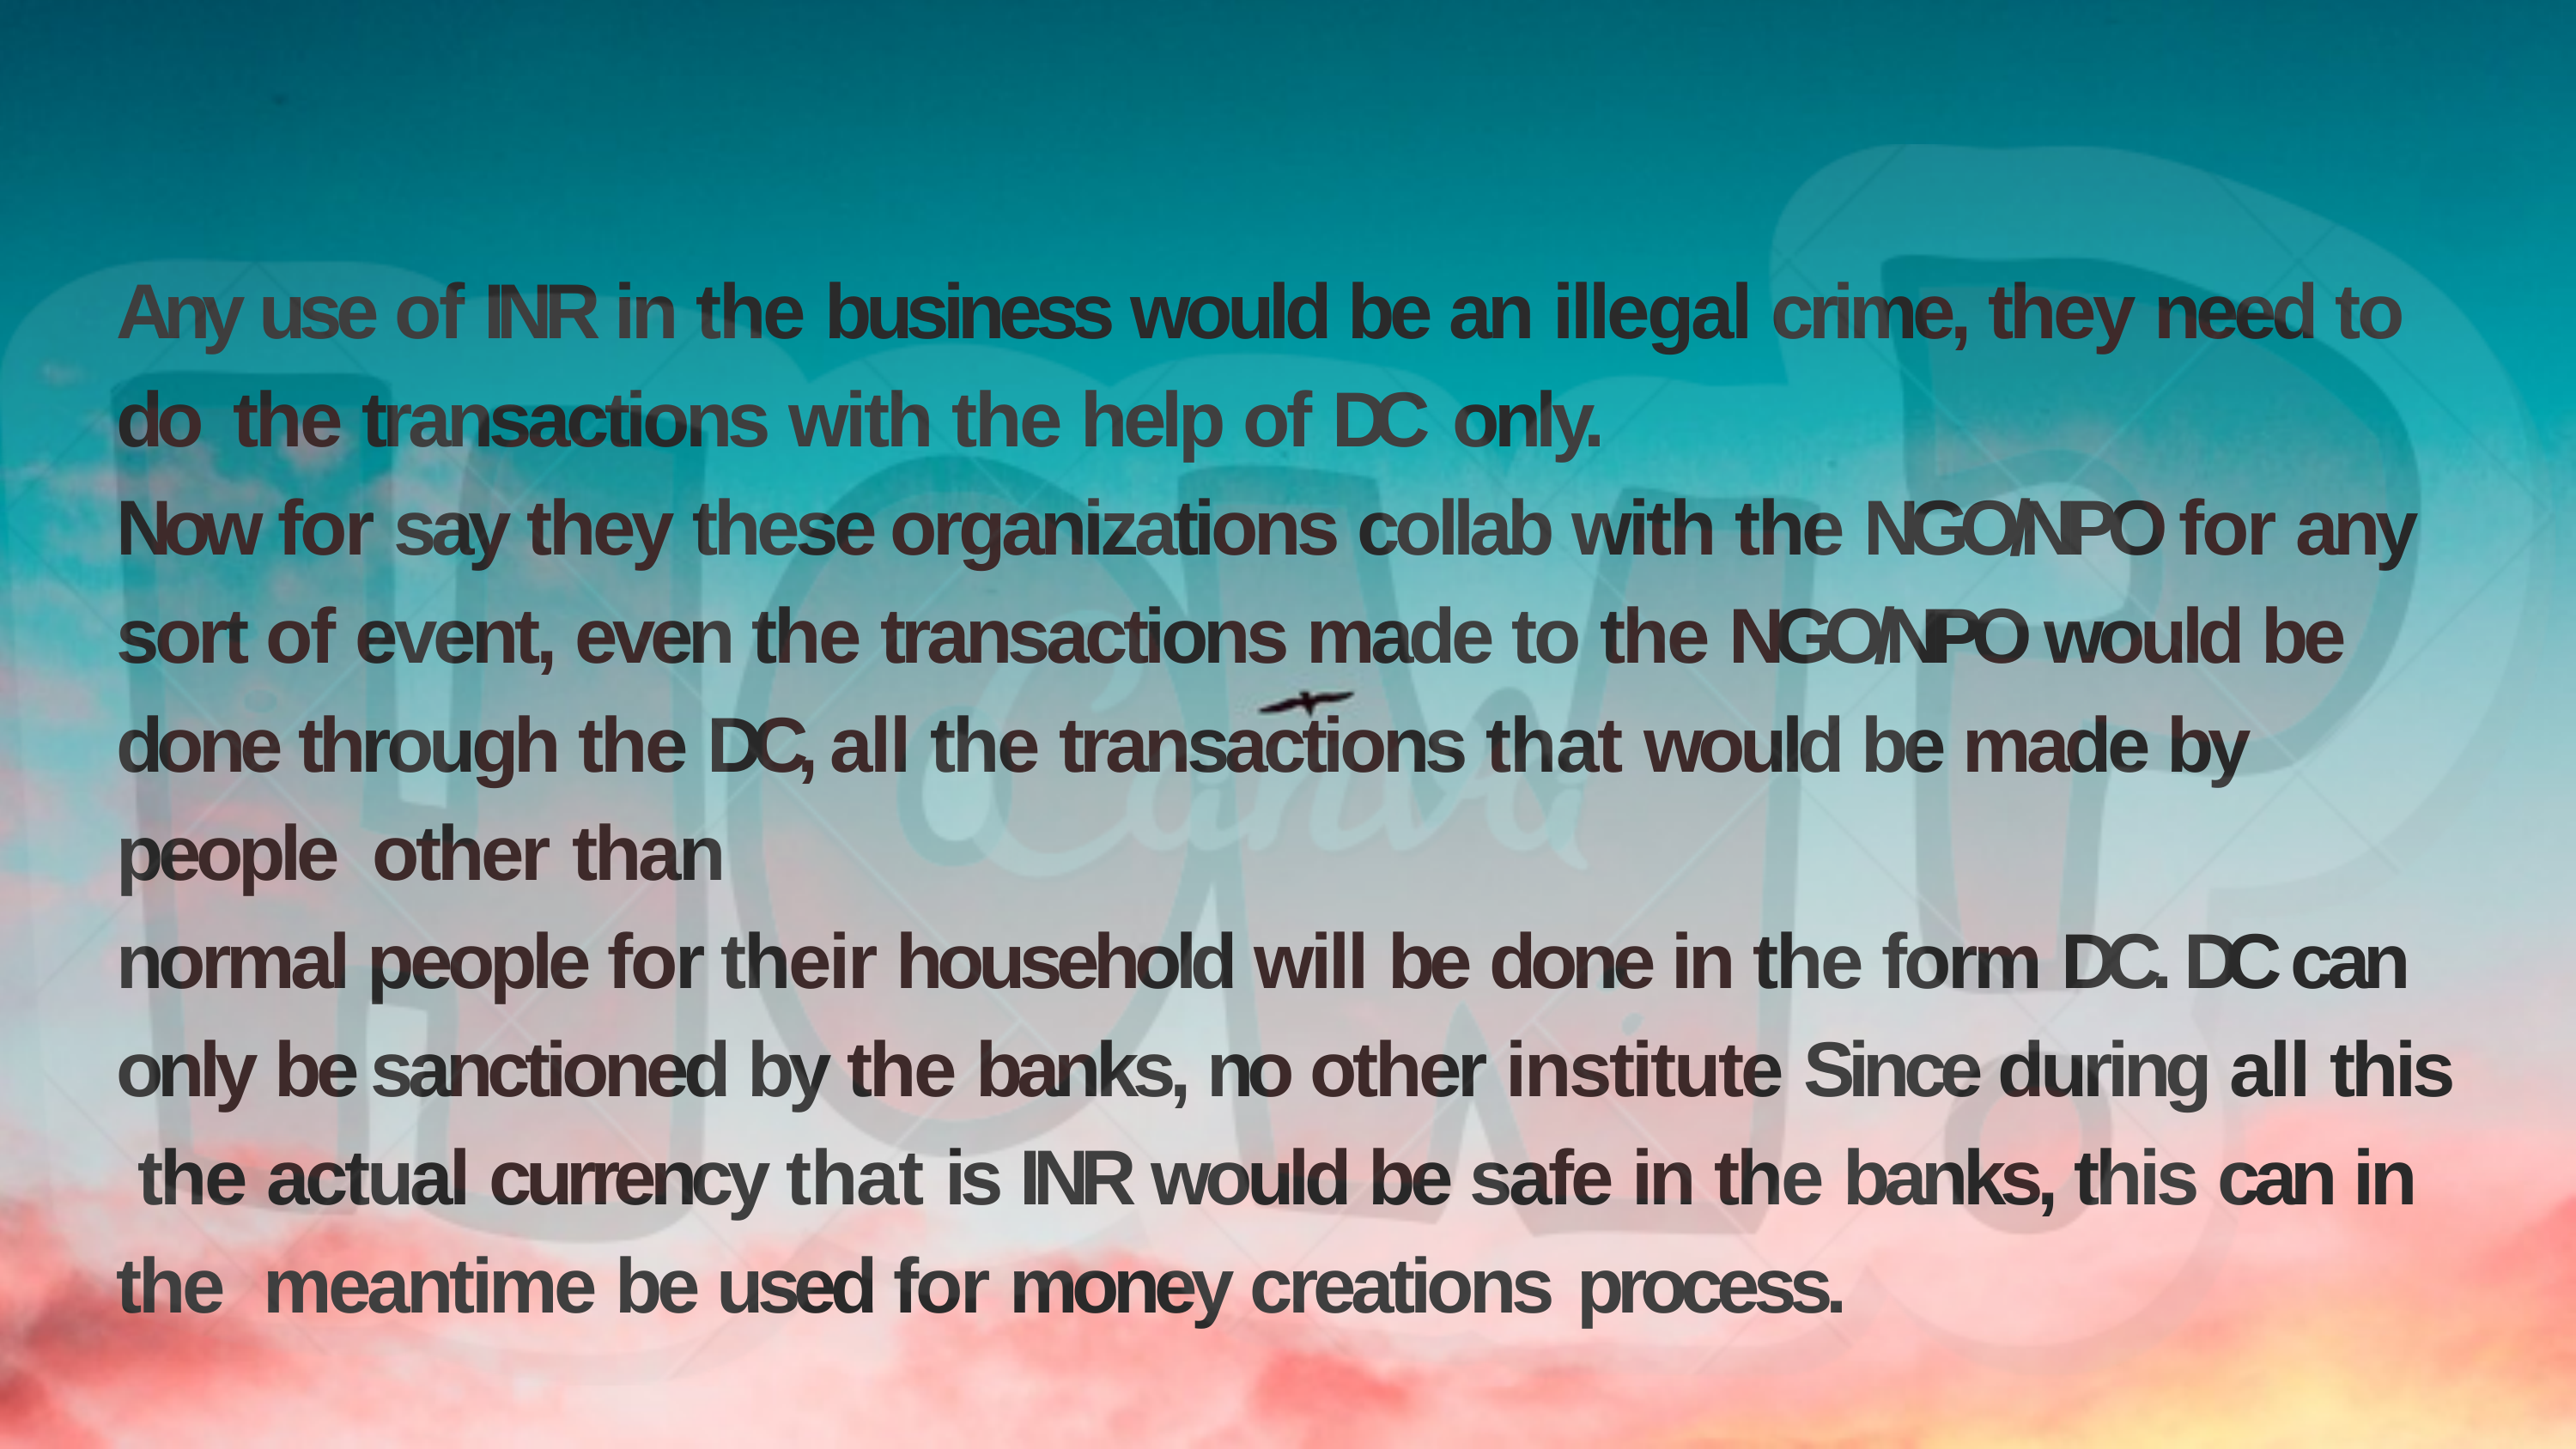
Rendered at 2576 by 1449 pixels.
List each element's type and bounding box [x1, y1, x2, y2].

text_box [0, 0, 2576, 1449]
text_box [0, 144, 2556, 1385]
